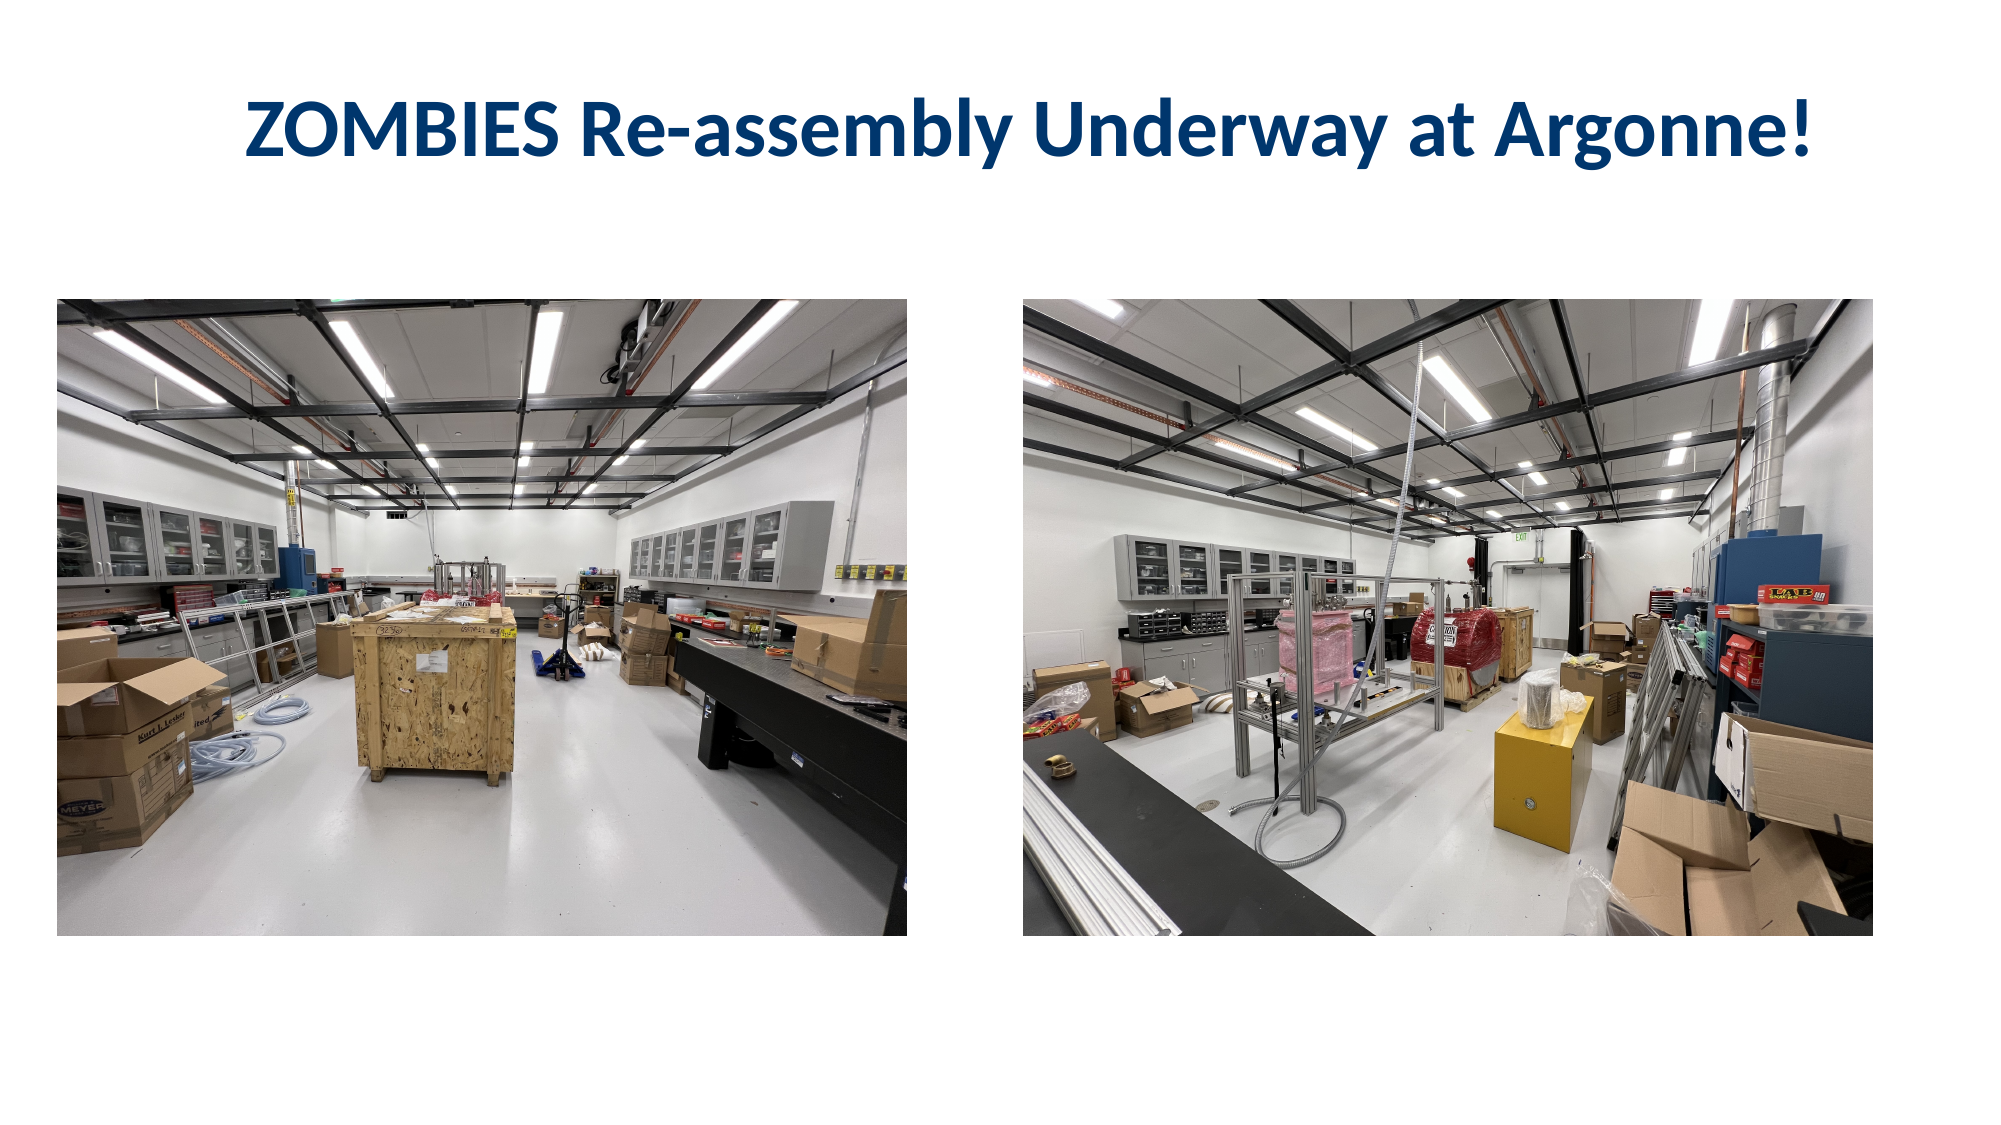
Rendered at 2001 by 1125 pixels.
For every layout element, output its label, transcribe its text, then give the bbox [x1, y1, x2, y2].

picture [56, 298, 907, 937]
picture [1022, 298, 1873, 937]
text_box ZOMBIES Re-assembly Underway at Argonne! [215, 76, 1847, 182]
